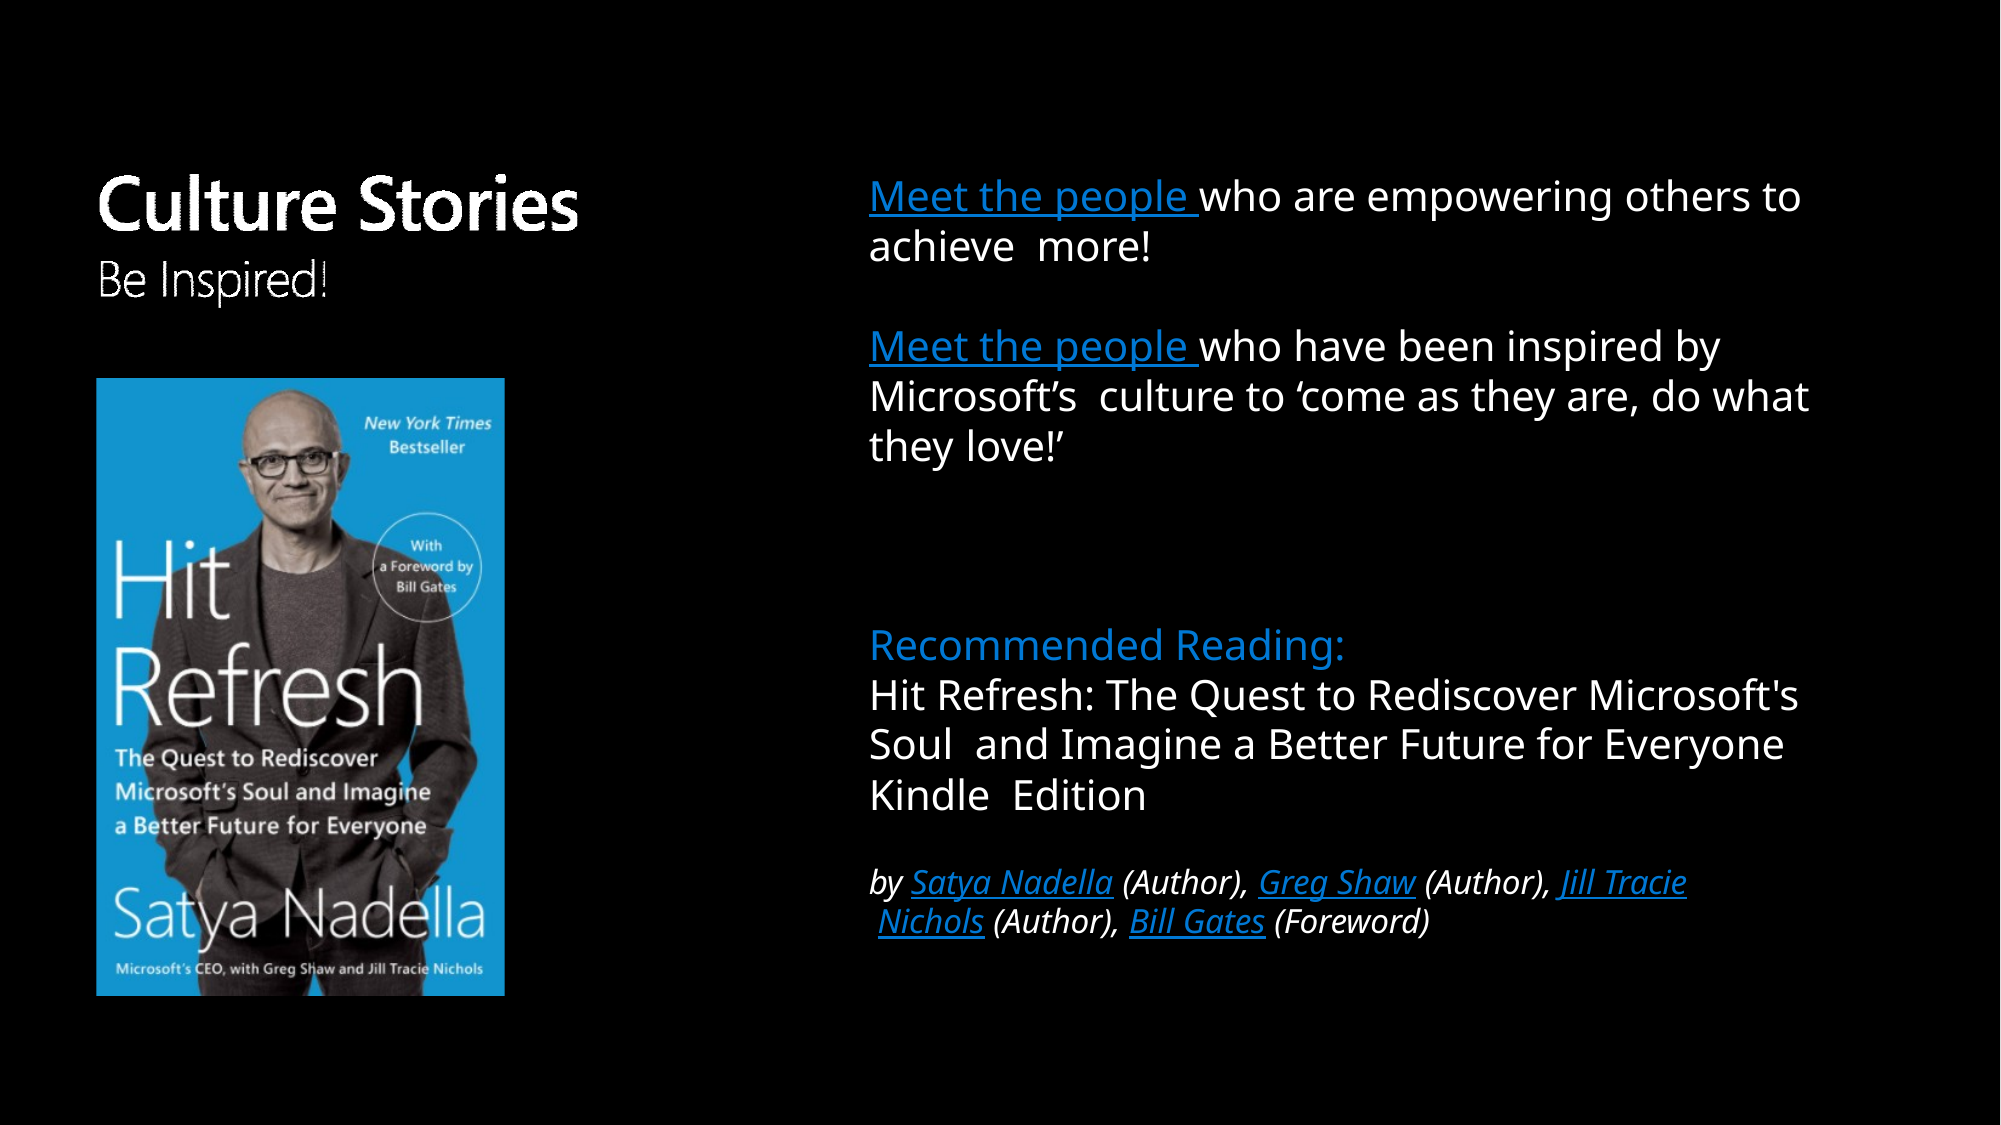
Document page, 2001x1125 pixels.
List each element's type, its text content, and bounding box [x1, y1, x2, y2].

text_box [96, 378, 505, 996]
text_box Meet the people who have been inspired by Microsoft’s culture to ‘come as they are, do what they love!’ [866, 317, 1893, 470]
text_box Recommended Reading: Hit Refresh: The Quest to Rediscover Microsoft's Soul and Imagine a Better Future for Everyone Kindle Edition by Satya Nadella (Author), Greg Shaw (Author), Jill Tracie Nichols (Author), Bill Gates (Foreword) [866, 616, 1844, 941]
title Meet the people who are empowering others to achieve more! [95, 167, 1905, 358]
